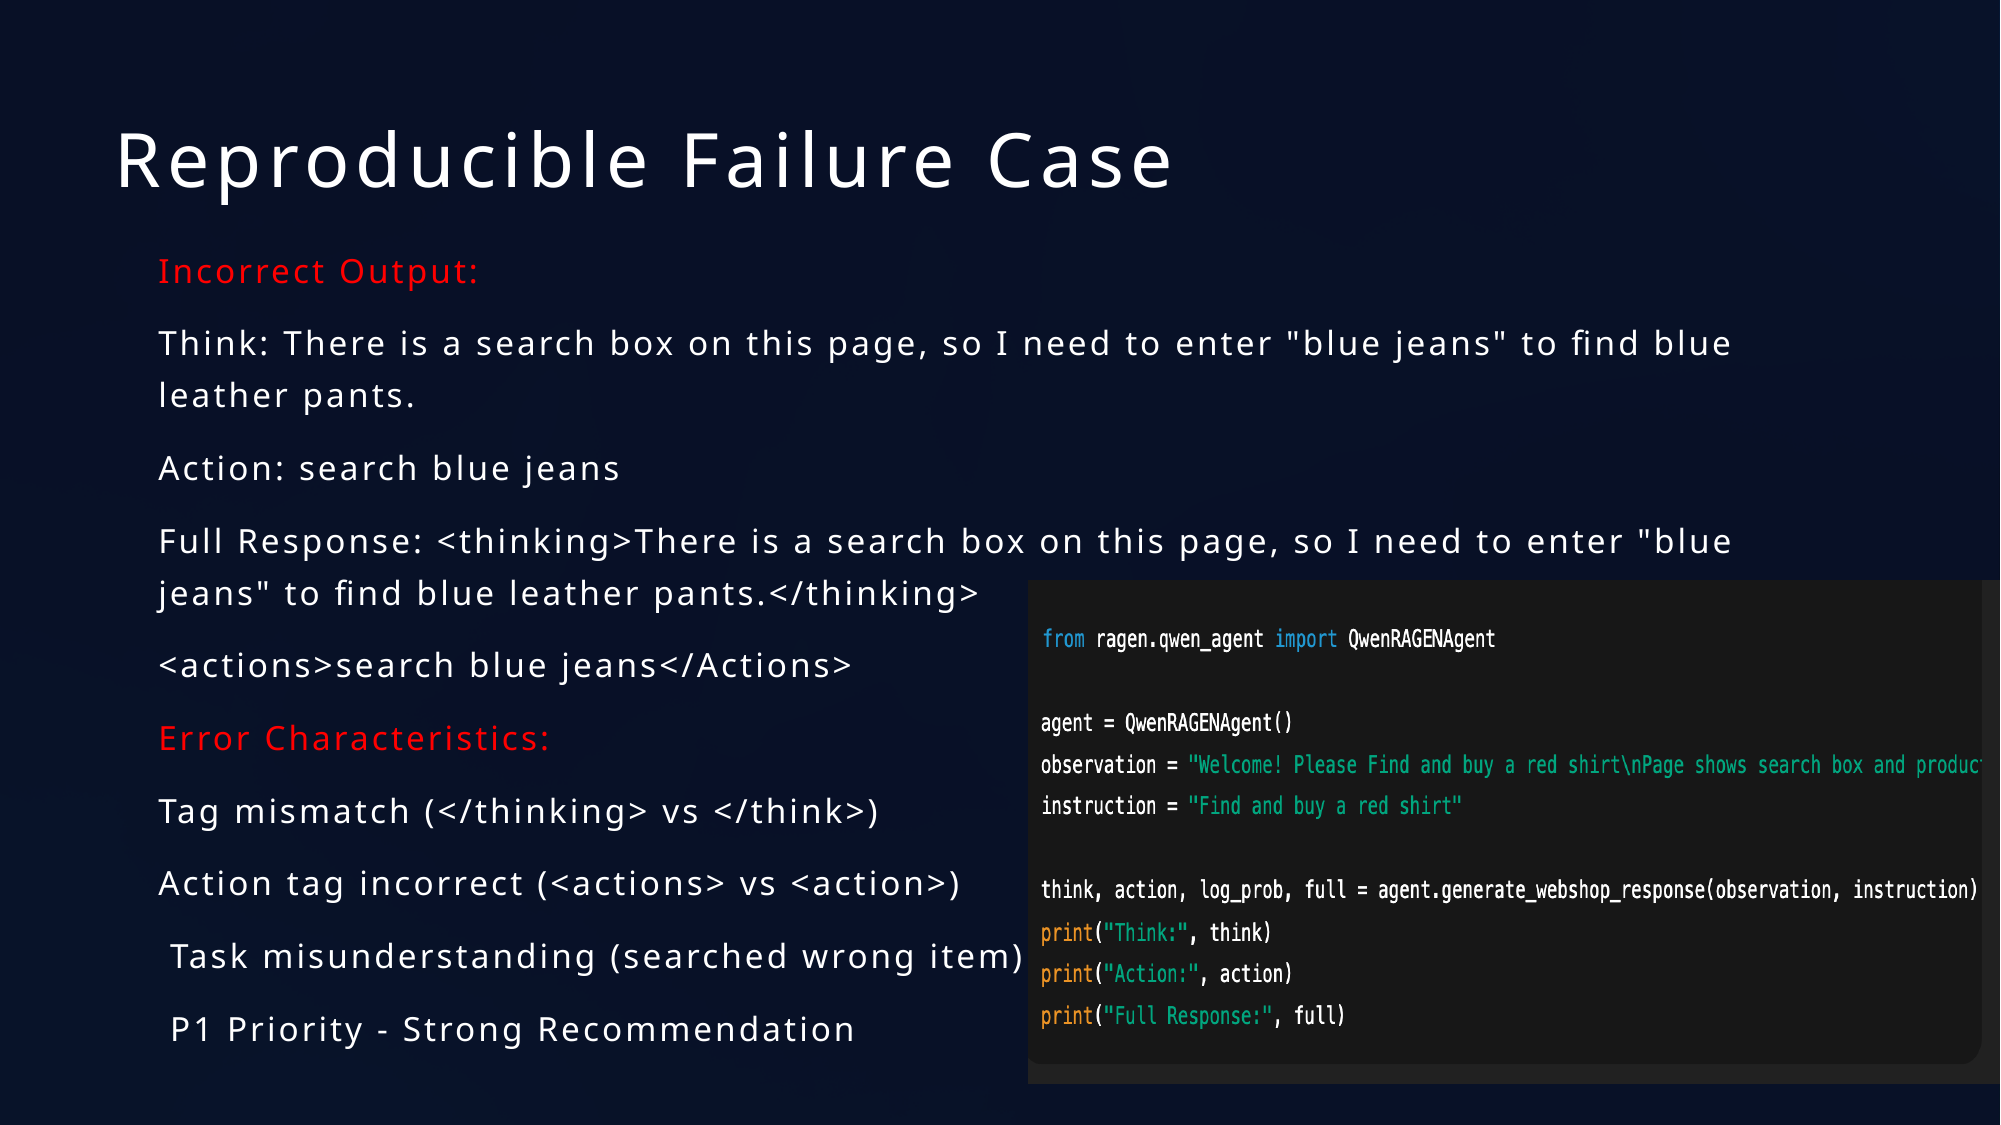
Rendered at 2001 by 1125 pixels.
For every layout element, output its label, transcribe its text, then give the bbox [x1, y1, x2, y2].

picture [1028, 580, 2000, 1085]
title Reproducible Failure Case [99, 99, 1900, 216]
list Incorrect Output: Think: There is a search box on this page, so I need to enter "blue jeans" to find blue leather pants. Action: search blue jeans Full Response: <thinking>There is a search box on this page, so I need to enter "blue jeans" to find blue leather pants.</thinking> <actions>search blue jeans</Actions> Error Characteristics: Tag mismatch (</thinking> vs </think>) Action tag incorrect (<actions> vs <action>) Task misunderstanding (searched wrong item) P1 Priority - Strong Recommendation [143, 230, 1857, 1097]
